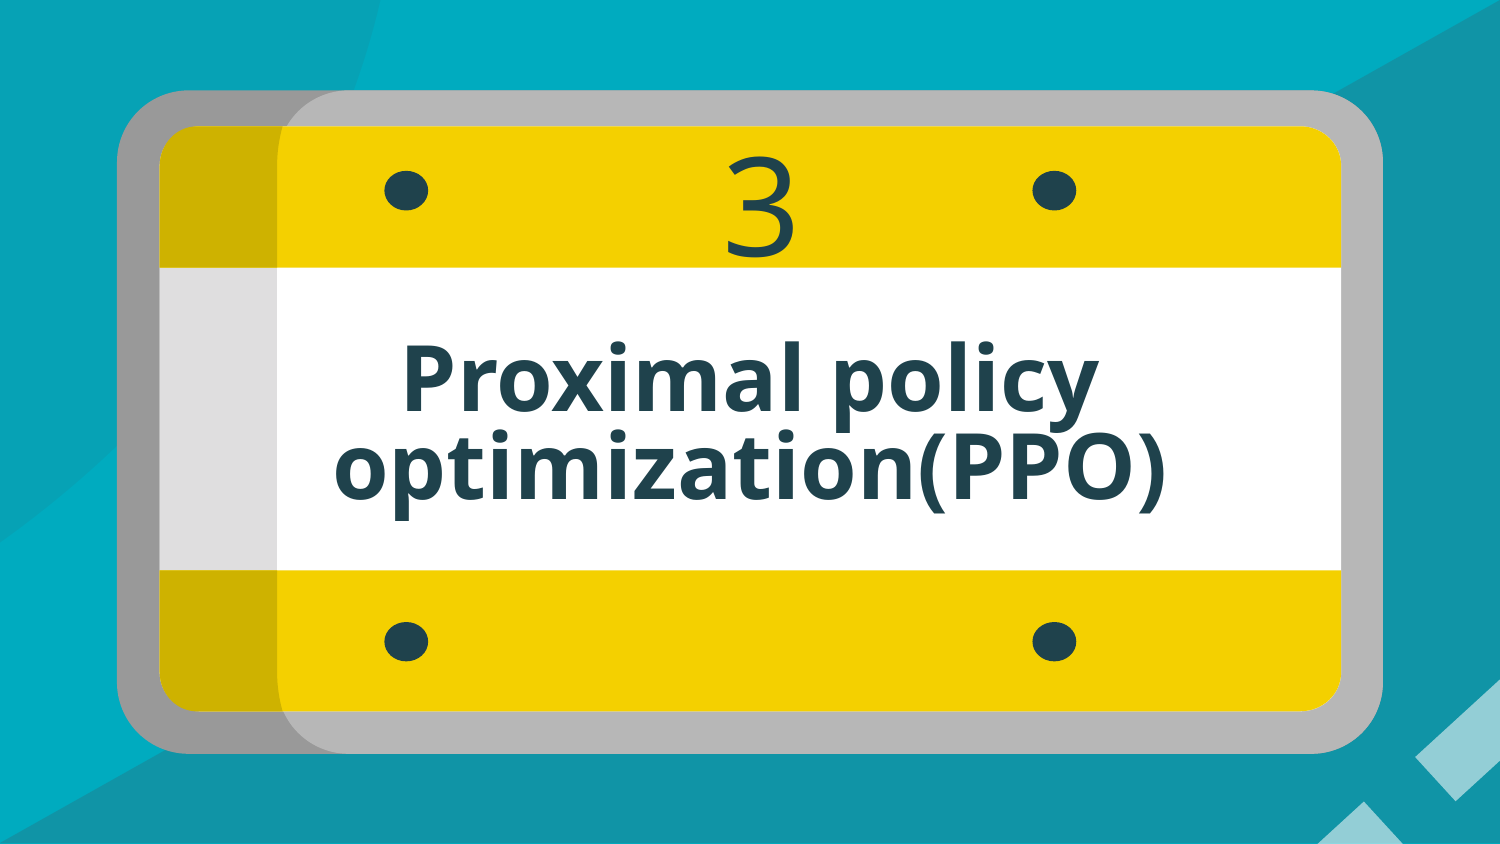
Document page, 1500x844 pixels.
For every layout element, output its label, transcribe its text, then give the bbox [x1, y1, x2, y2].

title Proximal policy optimization(PPO) [116, 89, 1383, 754]
text_box 3 [707, 111, 825, 292]
